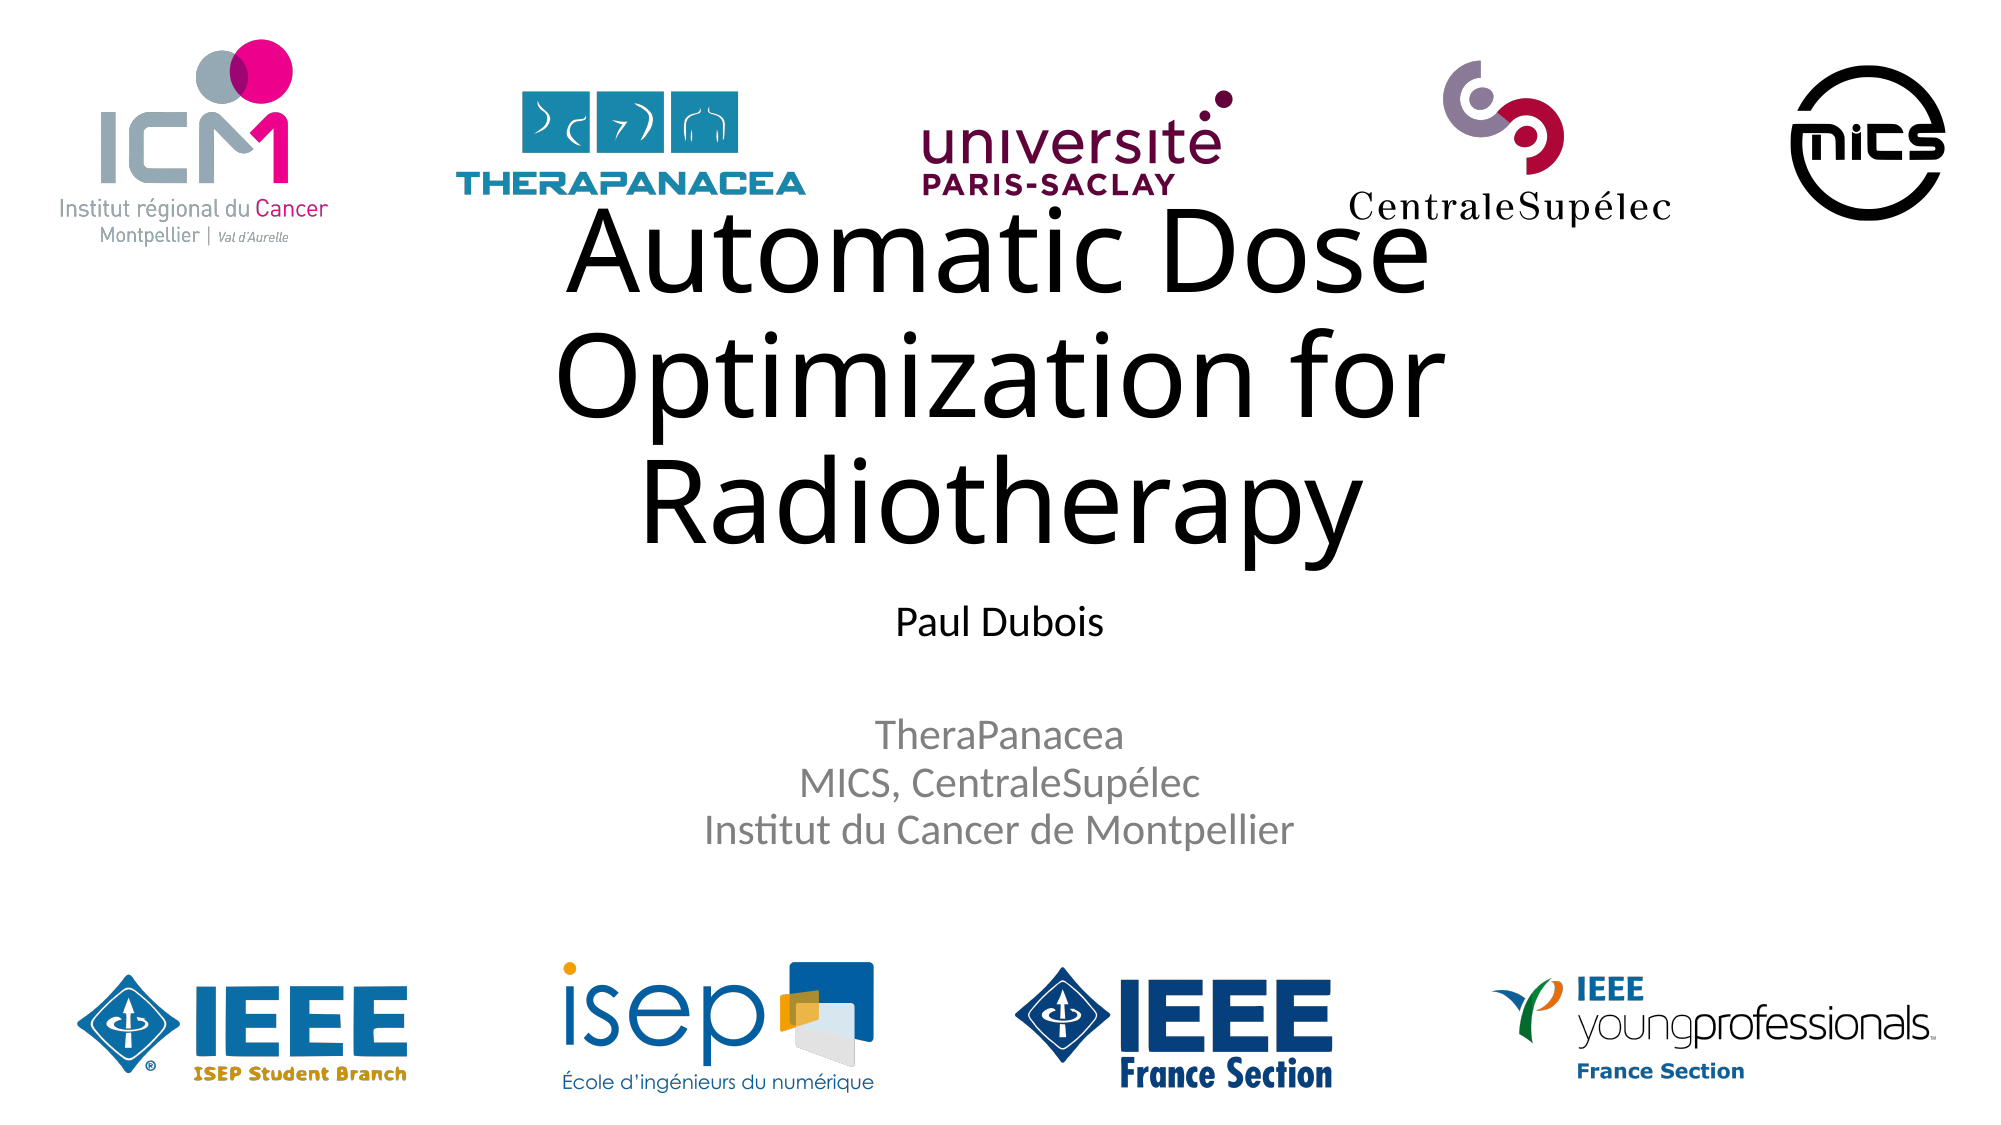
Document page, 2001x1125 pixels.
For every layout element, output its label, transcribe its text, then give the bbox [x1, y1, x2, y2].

picture [999, 962, 1348, 1093]
picture [46, 32, 343, 255]
picture [451, 73, 811, 213]
picture [563, 962, 874, 1093]
picture [1782, 57, 1954, 229]
picture [1473, 962, 1954, 1093]
subtitle Paul Dubois TheraPanacea MICS, CentraleSupélec Institut du Cancer de Montpellier [249, 590, 1750, 863]
picture [1345, 58, 1675, 230]
picture [919, 86, 1237, 200]
picture [46, 962, 438, 1093]
title Automatic Dose Optimization for Radiotherapy [249, 184, 1750, 576]
